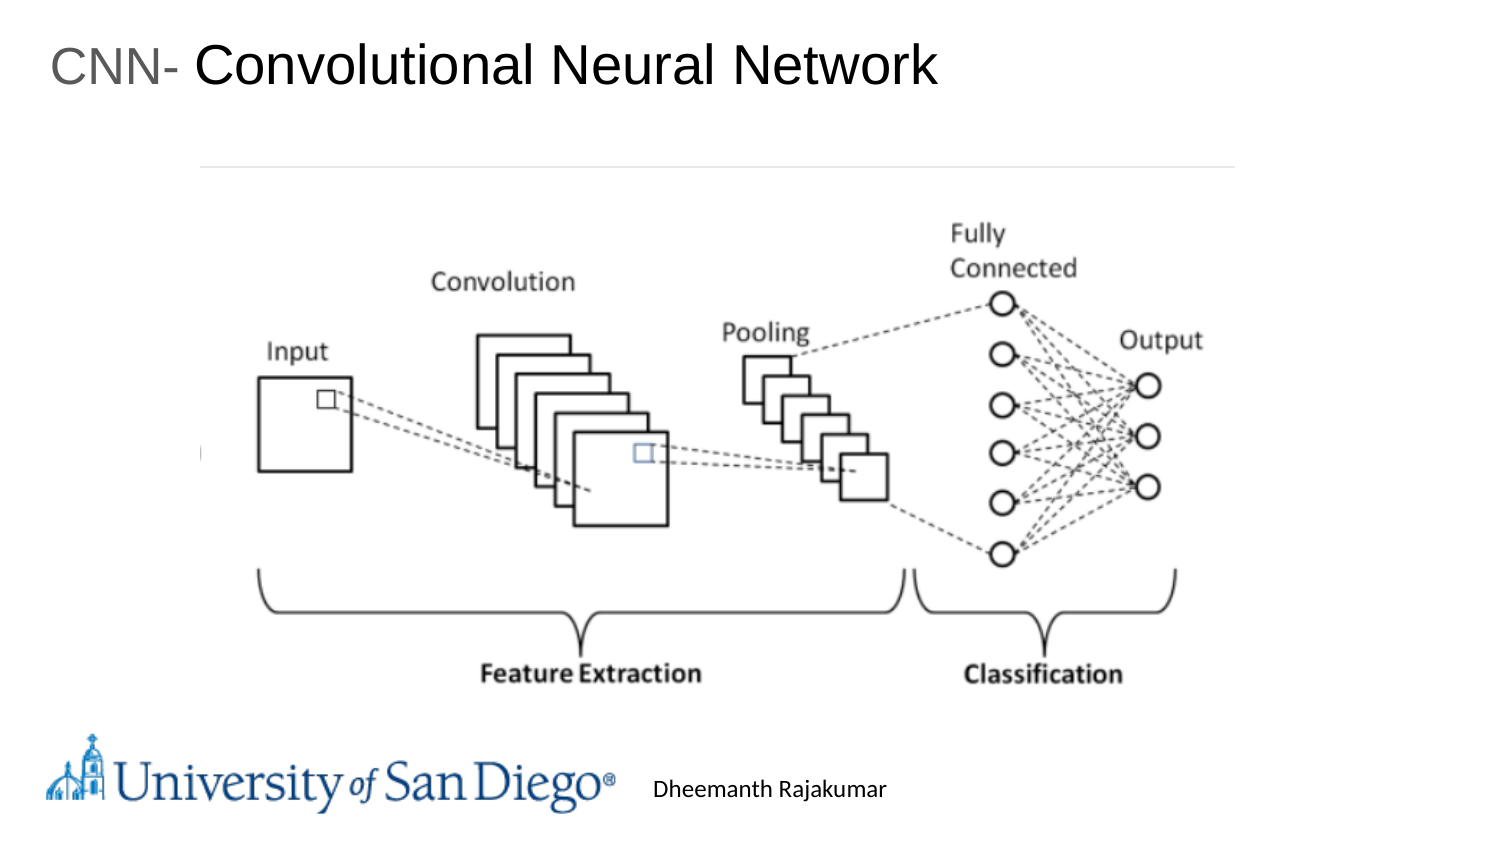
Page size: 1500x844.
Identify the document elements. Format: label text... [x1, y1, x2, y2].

picture [199, 165, 1235, 717]
picture [15, 718, 641, 830]
text_box CNN- Convolutional Neural Network [34, 13, 1467, 196]
text_box Dheemanth Rajakumar [638, 765, 940, 810]
